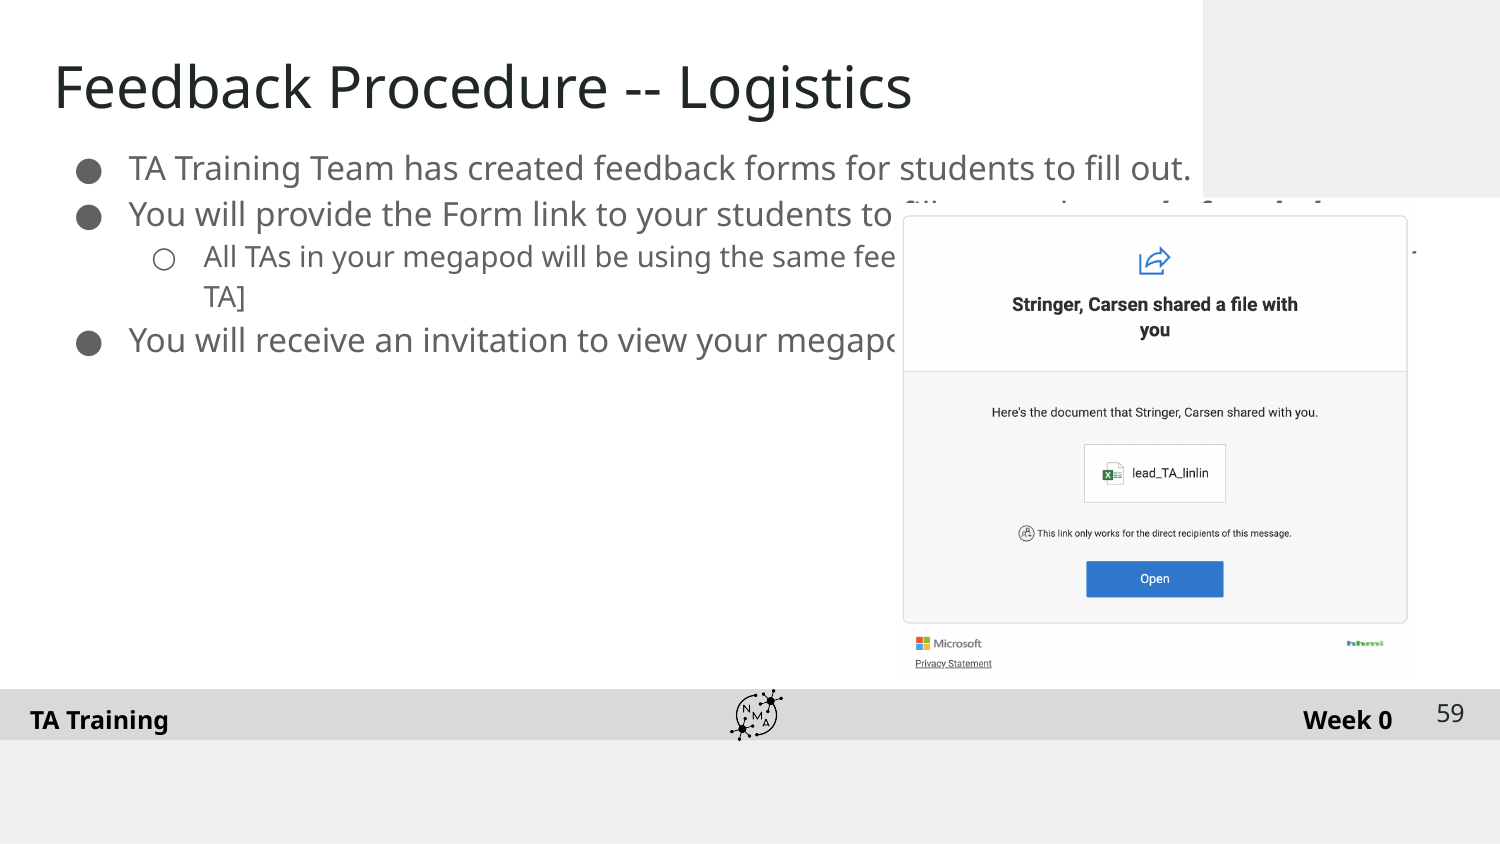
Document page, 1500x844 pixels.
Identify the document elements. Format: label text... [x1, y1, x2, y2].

picture [894, 202, 1413, 676]
list TA Training Team has created feedback forms for students to fill out. You will provide the Form link to your students to fill out at the end of each day All TAs in your megapod will be using the same feedback form [students will specify their TA] You will receive an invitation to view your megapod’s feedback form responses. [38, 126, 1437, 687]
title Feedback Procedure -- Logistics [38, 35, 1437, 126]
slide_number ‹#› [1389, 689, 1480, 741]
picture [730, 689, 783, 741]
